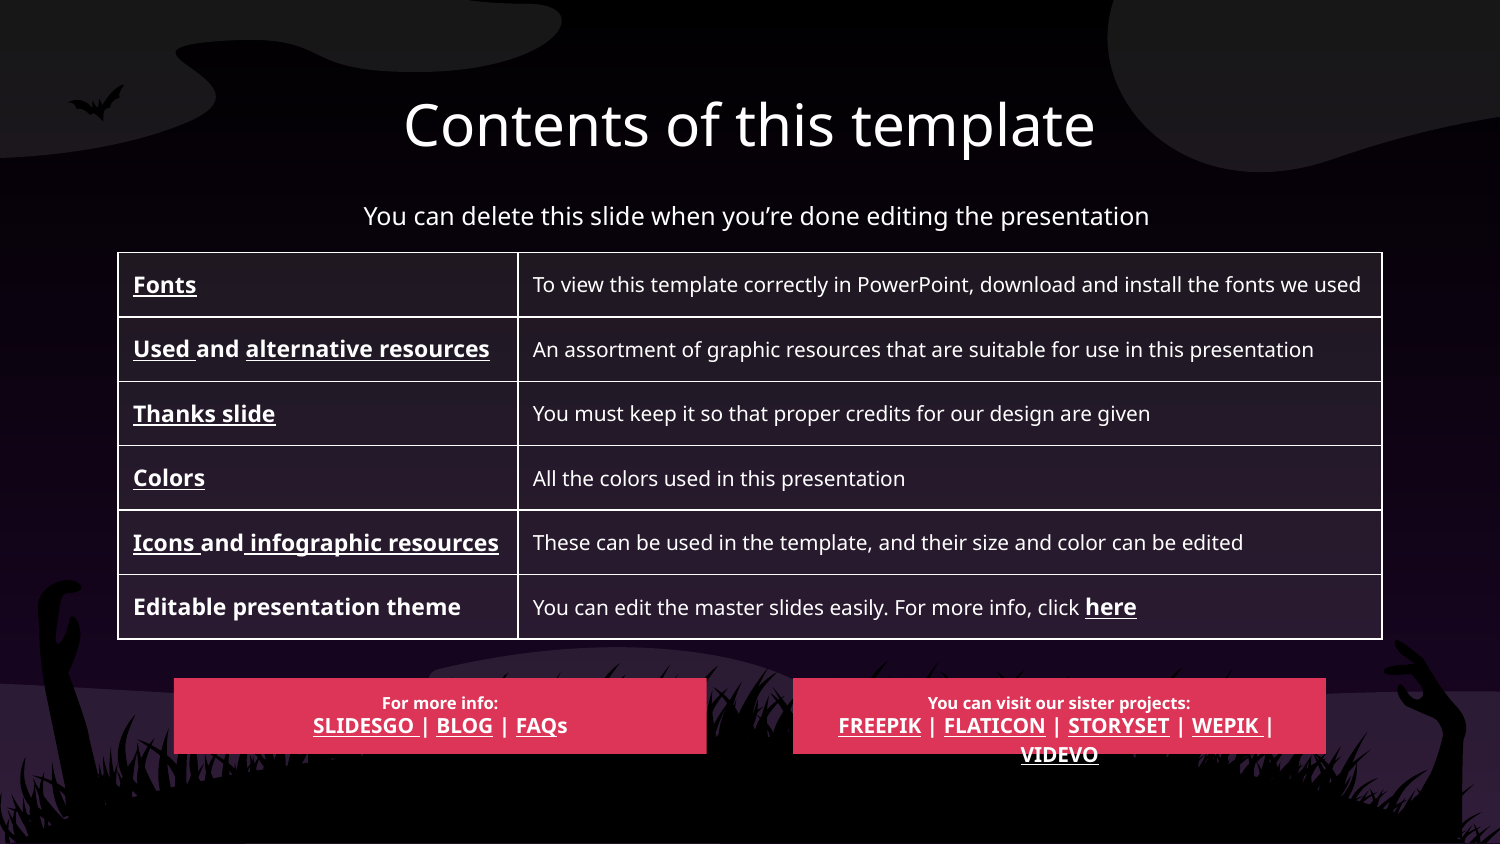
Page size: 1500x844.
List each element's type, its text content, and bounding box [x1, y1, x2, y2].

table_header To view this template correctly in PowerPoint, download and install the fonts we used [519, 253, 1381, 316]
table_cell Icons and infographic resources [119, 511, 517, 574]
text_box For more info: SLIDESGO | BLOG | FAQs [173, 678, 707, 754]
table_cell All the colors used in this presentation [519, 446, 1381, 509]
table_cell Editable presentation theme [119, 575, 517, 638]
text_box You can delete this slide when you’re done editing the presentation [118, 185, 1382, 247]
table_cell You can edit the master slides easily. For more info, click here [519, 575, 1381, 638]
table_cell Thanks slide [119, 382, 517, 445]
table_cell Colors [119, 446, 517, 509]
table_cell An assortment of graphic resources that are suitable for use in this presentation [519, 318, 1381, 381]
text_box You can visit our sister projects: FREEPIK | FLATICON | STORYSET | WEPIK | VIDEVO [793, 678, 1326, 754]
table_cell These can be used in the template, and their size and color can be edited [519, 511, 1381, 574]
title Contents of this template [118, 72, 1382, 167]
table_cell You must keep it so that proper credits for our design are given [519, 382, 1381, 445]
table_header Fonts [119, 253, 517, 316]
text_box [67, 84, 125, 122]
table_cell Used and alternative resources [119, 318, 517, 381]
